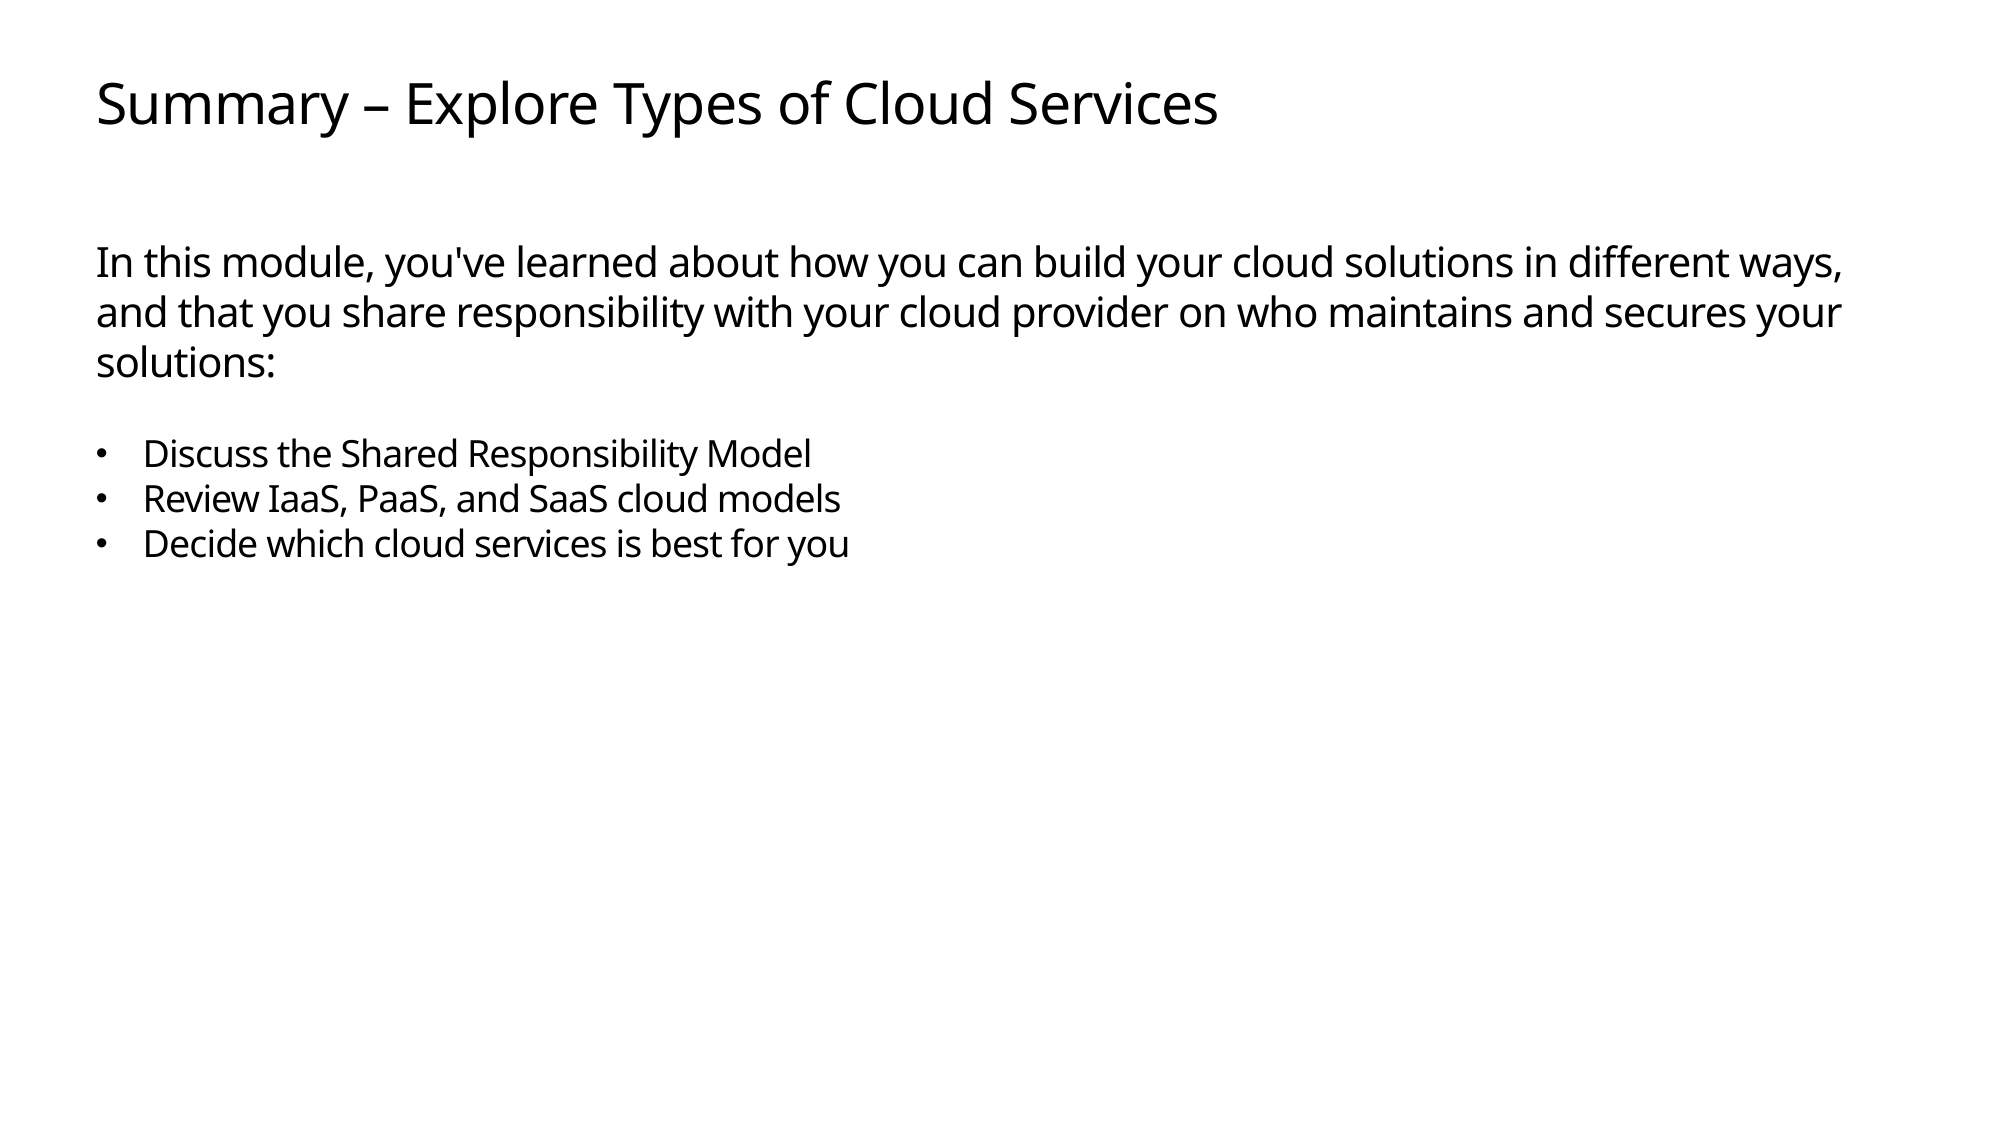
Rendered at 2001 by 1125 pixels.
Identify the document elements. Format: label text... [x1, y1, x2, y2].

list In this module, you've learned about how you can build your cloud solutions in different ways, and that you share responsibility with your cloud provider on who maintains and secures your solutions: Discuss the Shared Responsibility Model Review IaaS, PaaS, and SaaS cloud models Decide which cloud services is best for you [95, 235, 1904, 555]
title Summary – Explore Types of Cloud Services [96, 75, 1904, 166]
